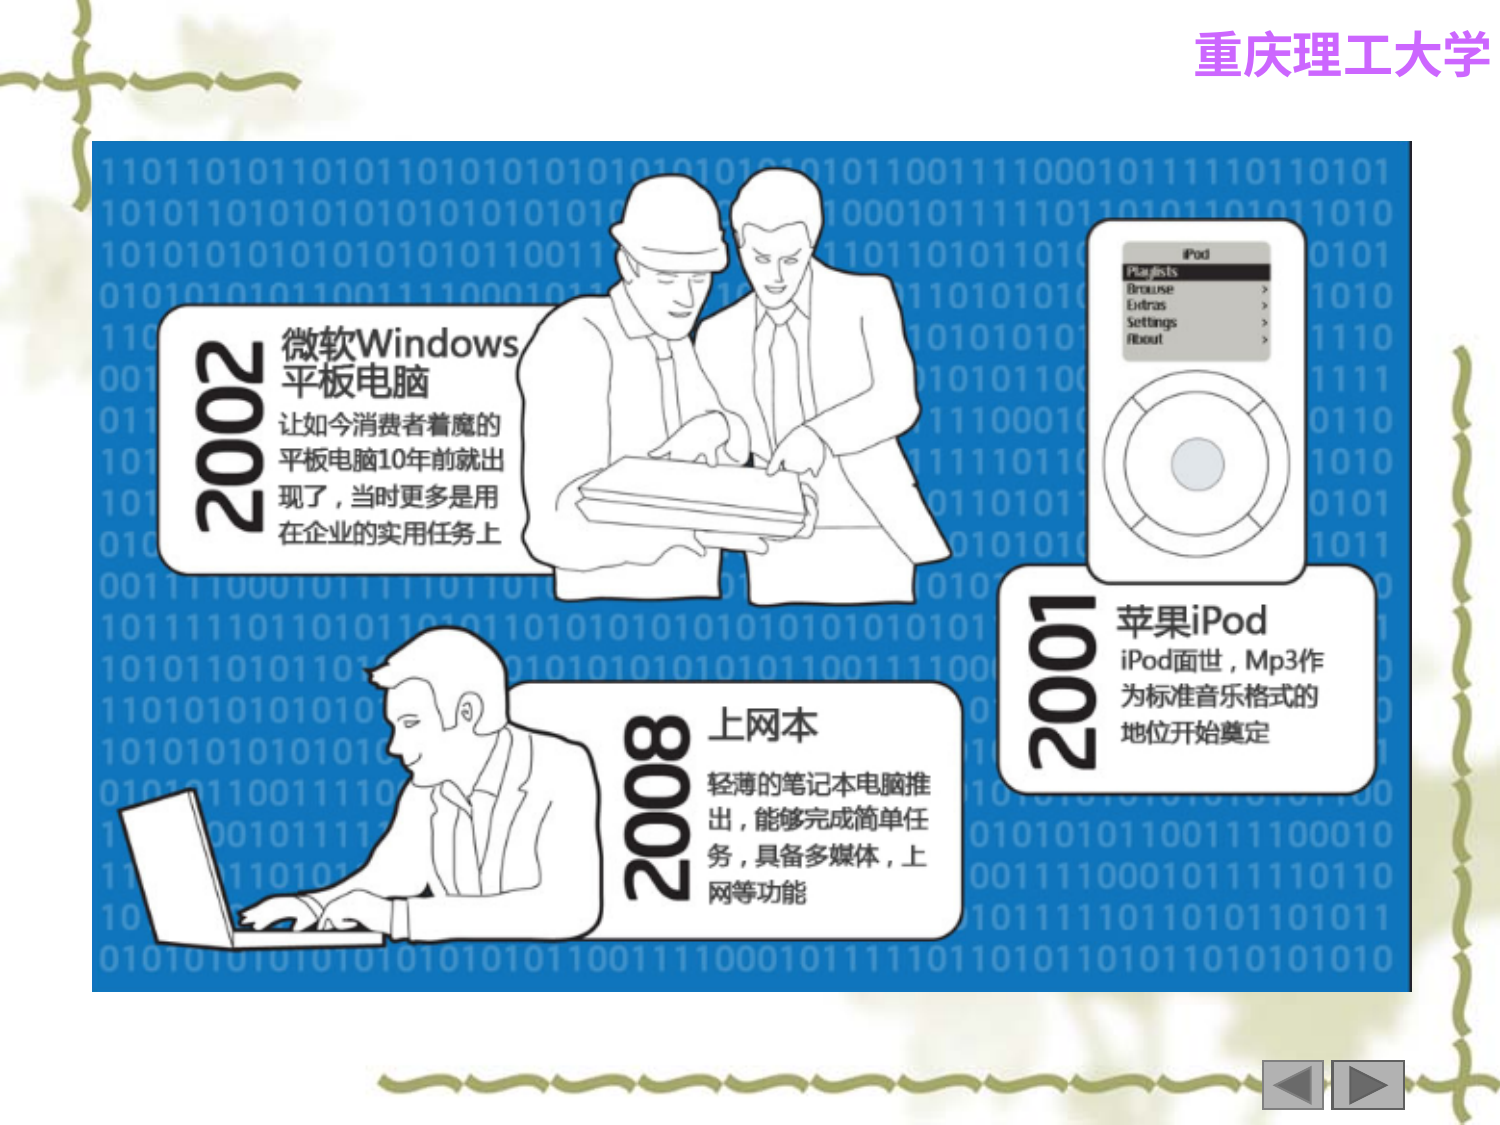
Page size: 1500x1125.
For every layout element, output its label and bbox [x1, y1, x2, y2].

list [92, 141, 1413, 992]
picture [0, 0, 1500, 1125]
